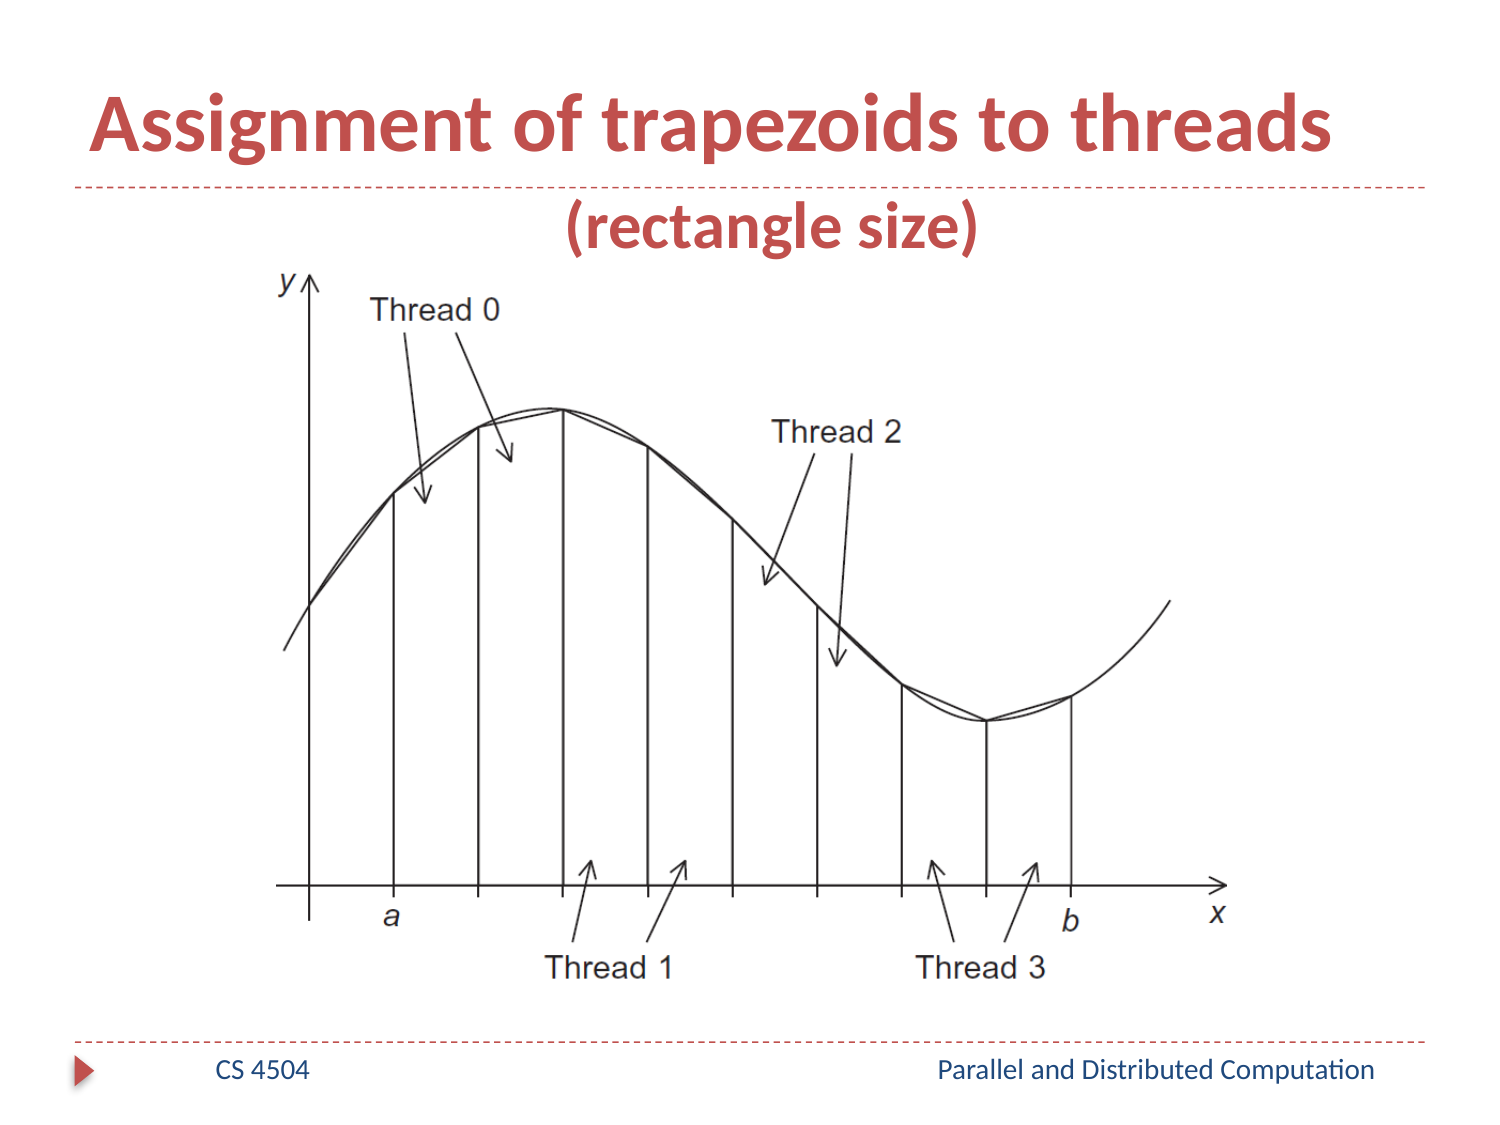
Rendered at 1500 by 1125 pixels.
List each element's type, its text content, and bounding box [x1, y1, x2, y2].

text_box (rectangle size) [549, 174, 1025, 259]
picture [276, 262, 1228, 985]
title Assignment of trapezoids to threads [75, 12, 1425, 175]
slide_number CS 4504 [100, 1042, 426, 1103]
slide_number Parallel and Distributed Computation [887, 1042, 1426, 1103]
